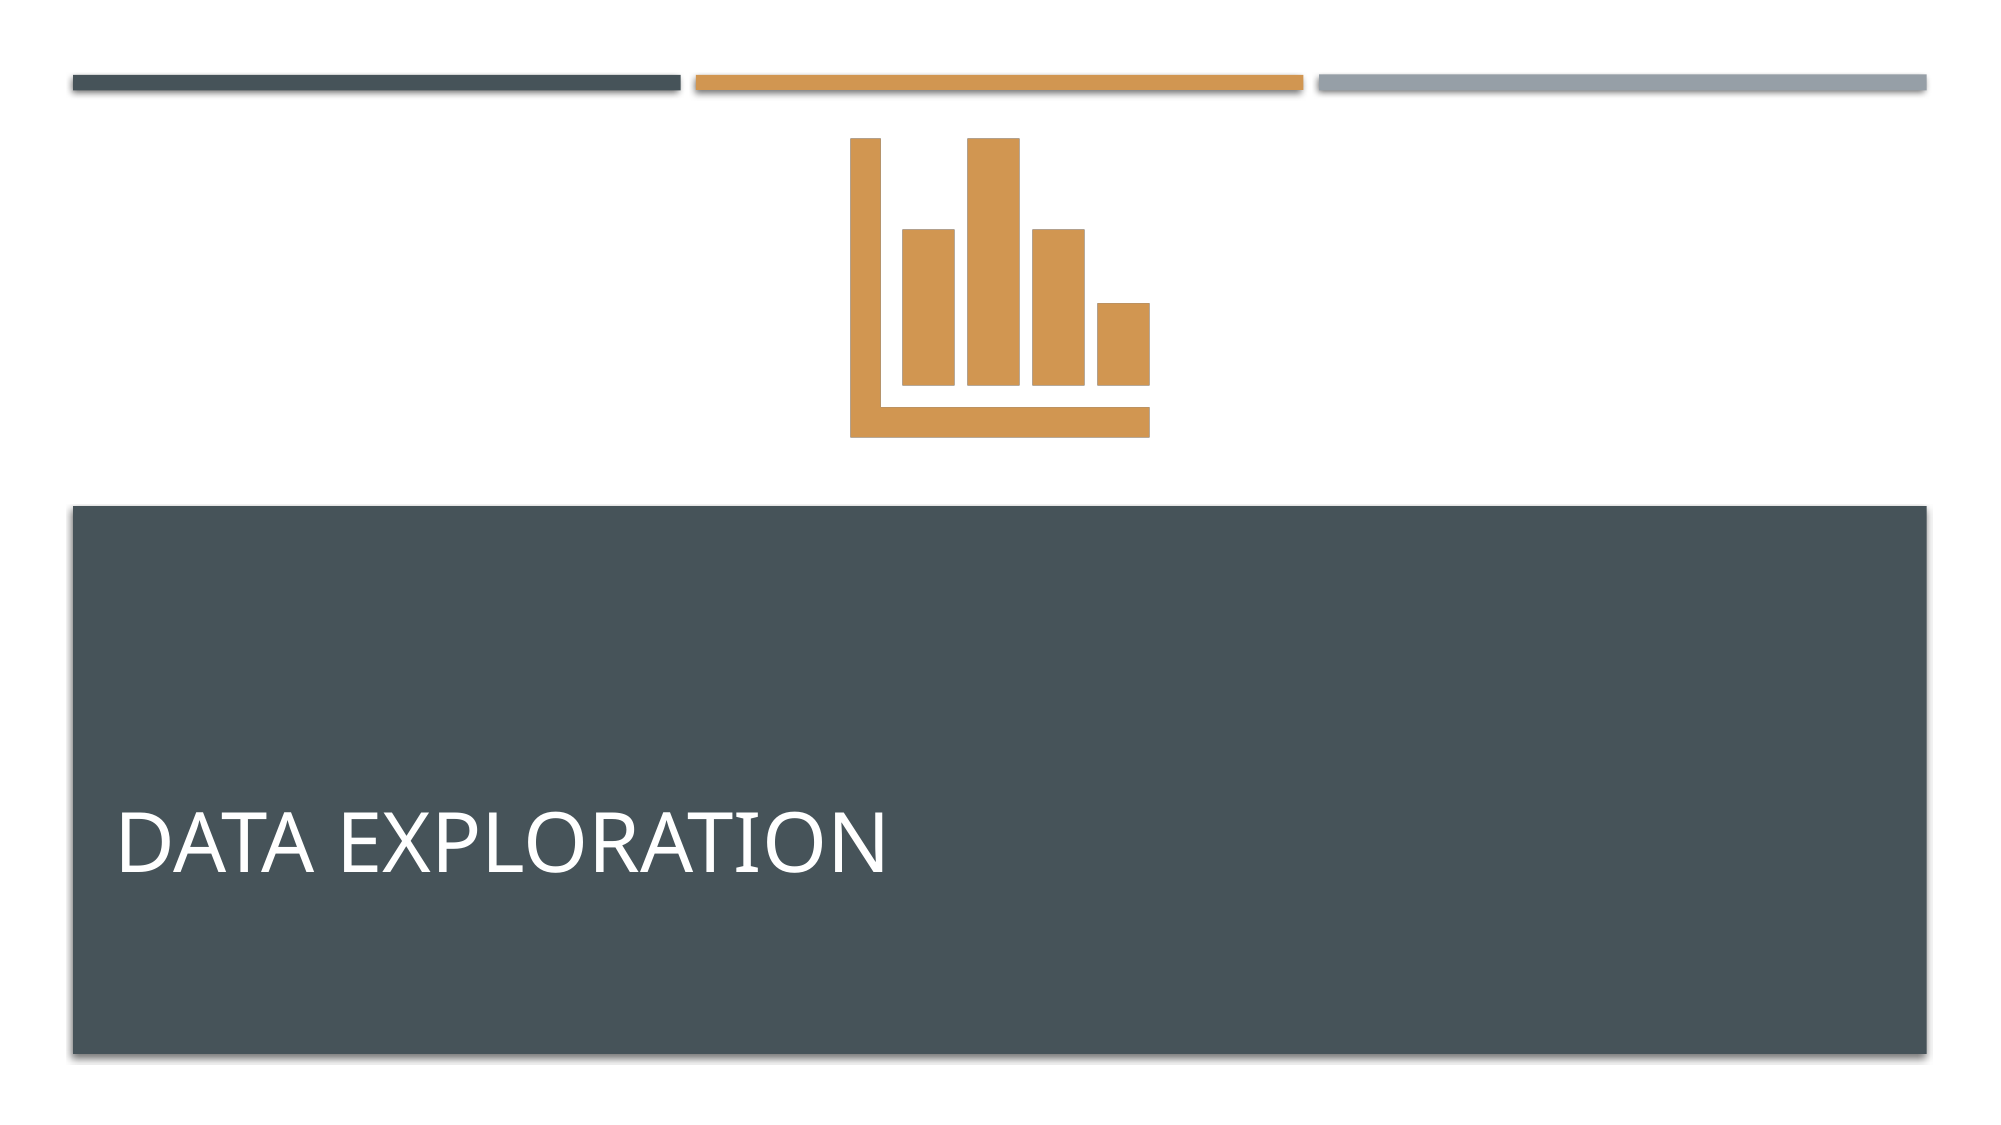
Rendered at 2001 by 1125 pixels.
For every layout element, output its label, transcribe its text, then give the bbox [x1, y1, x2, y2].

title Data Exploration [99, 750, 1899, 897]
picture [791, 79, 1209, 496]
